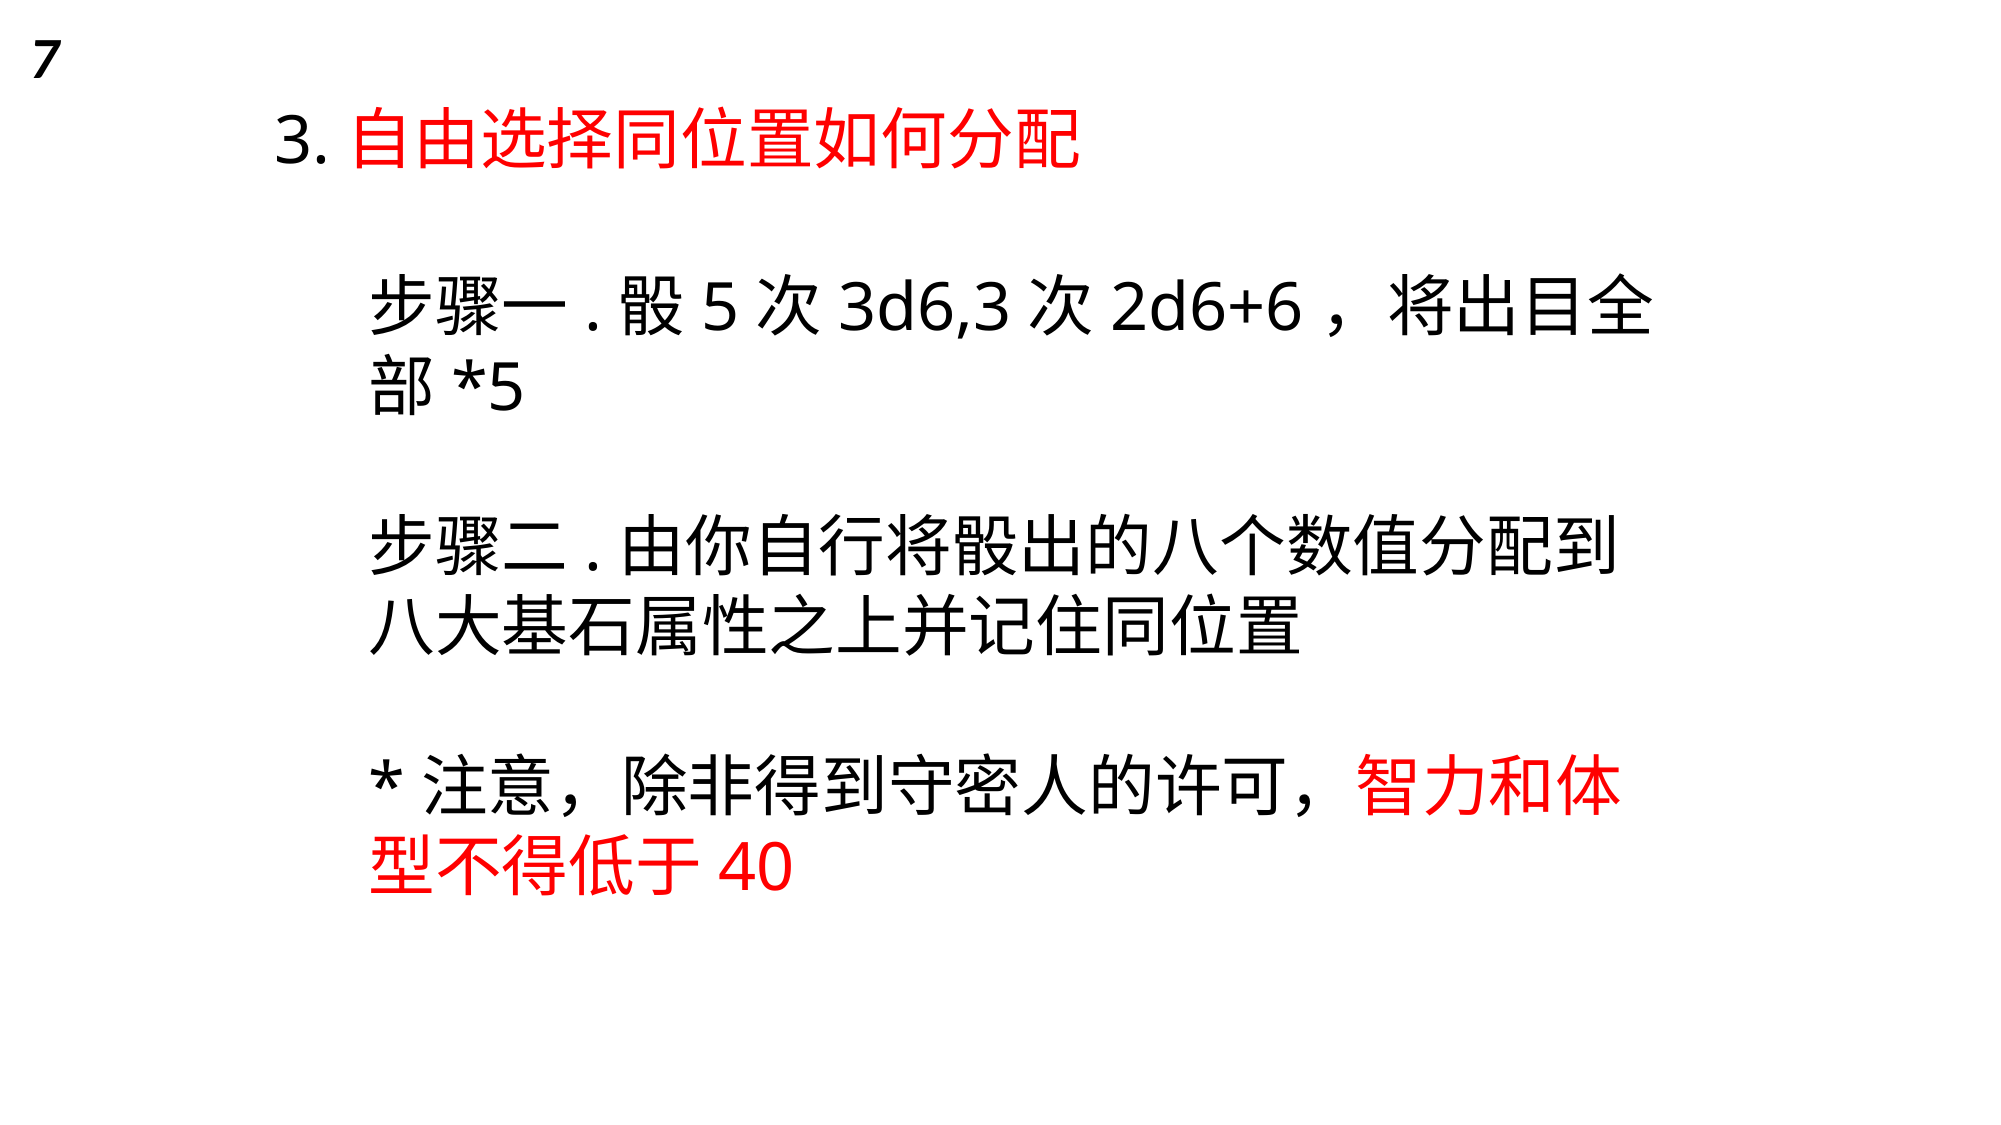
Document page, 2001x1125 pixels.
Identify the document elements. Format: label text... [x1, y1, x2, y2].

text_box 3.自由选择同位置如何分配 [259, 89, 1261, 185]
text_box 步骤一.骰5次3d6,3次2d6+6，将出目全部*5 步骤二.由你自行将骰出的八个数值分配到八大基石属性之上并记住同位置 *注意，除非得到守密人的许可，智力和体型不得低于40 [353, 256, 1679, 912]
text_box 7 [14, 12, 79, 98]
